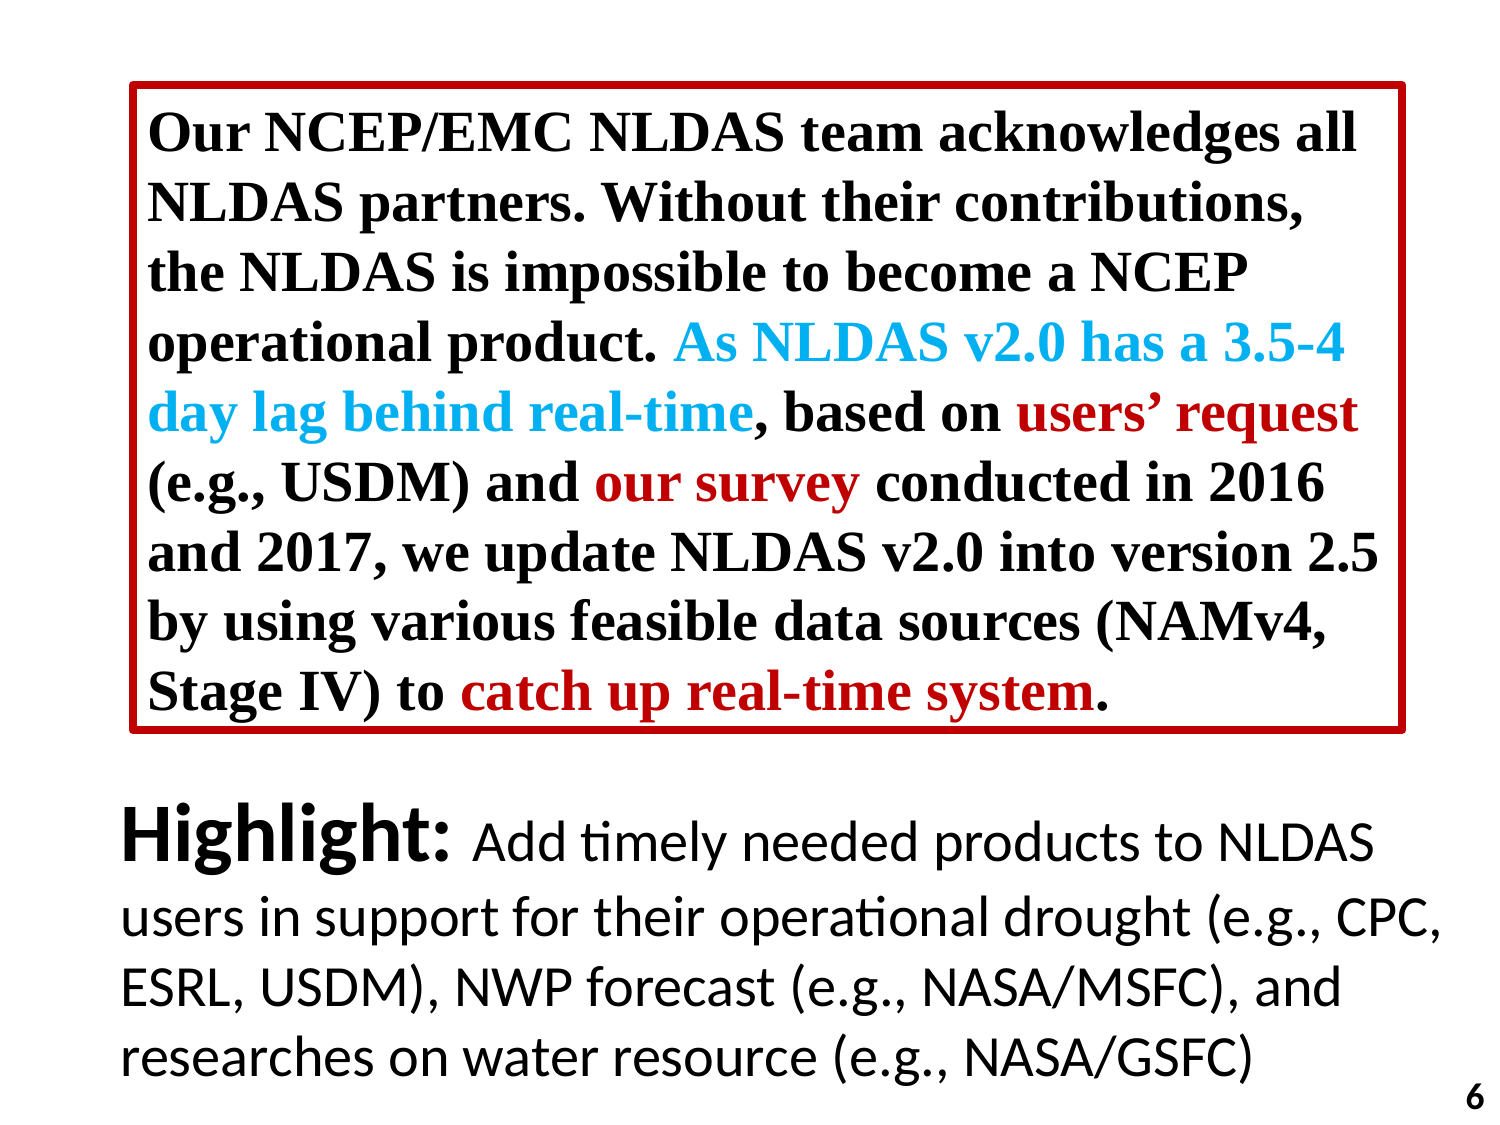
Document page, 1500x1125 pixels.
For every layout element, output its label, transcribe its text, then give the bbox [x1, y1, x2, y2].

text_box Highlight: Add timely needed products to NLDAS users in support for their operational drought (e.g., CPC, ESRL, USDM), NWP forecast (e.g., NASA/MSFC), and researches on water resource (e.g., NASA/GSFC) [105, 770, 1476, 1096]
text_box 6 [1450, 1064, 1500, 1125]
text_box Our NCEP/EMC NLDAS team acknowledges all NLDAS partners. Without their contributions, the NLDAS is impossible to become a NCEP operational product. As NLDAS v2.0 has a 3.5-4 day lag behind real-time, based on users’ request (e.g., USDM) and our survey conducted in 2016 and 2017, we update NLDAS v2.0 into version 2.5 by using various feasible data sources (NAMv4, Stage IV) to catch up real-time system. [132, 85, 1403, 730]
